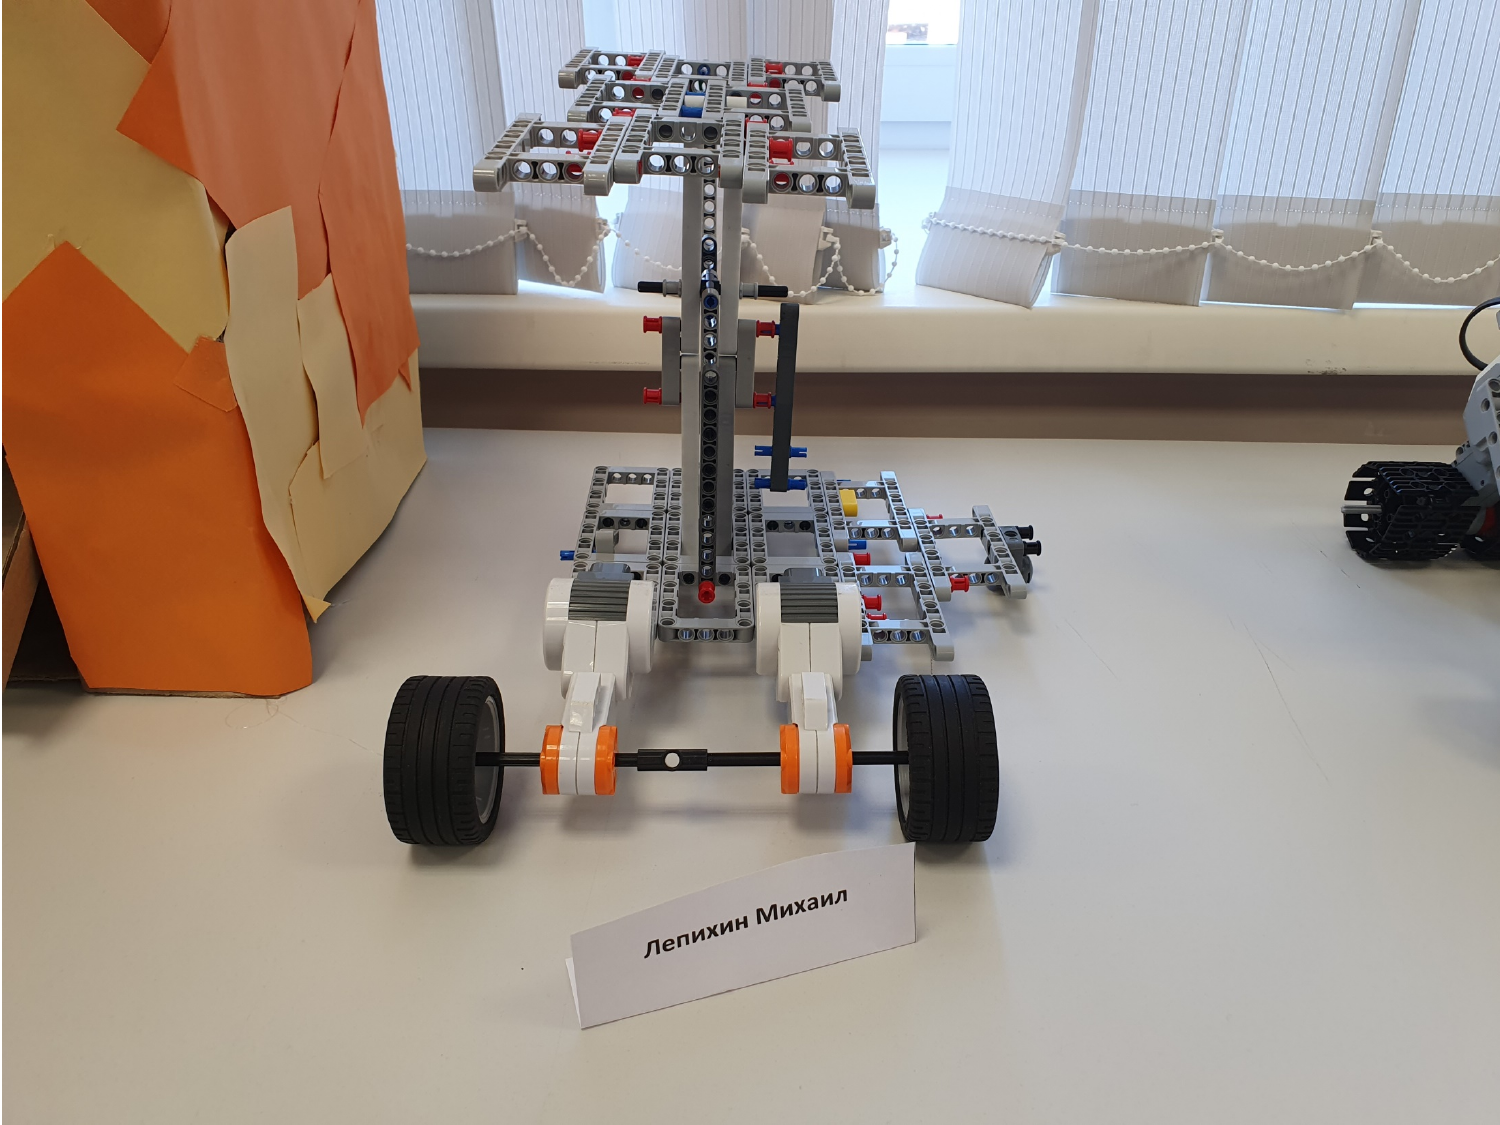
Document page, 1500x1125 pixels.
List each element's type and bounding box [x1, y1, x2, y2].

list [1, 0, 1500, 1125]
